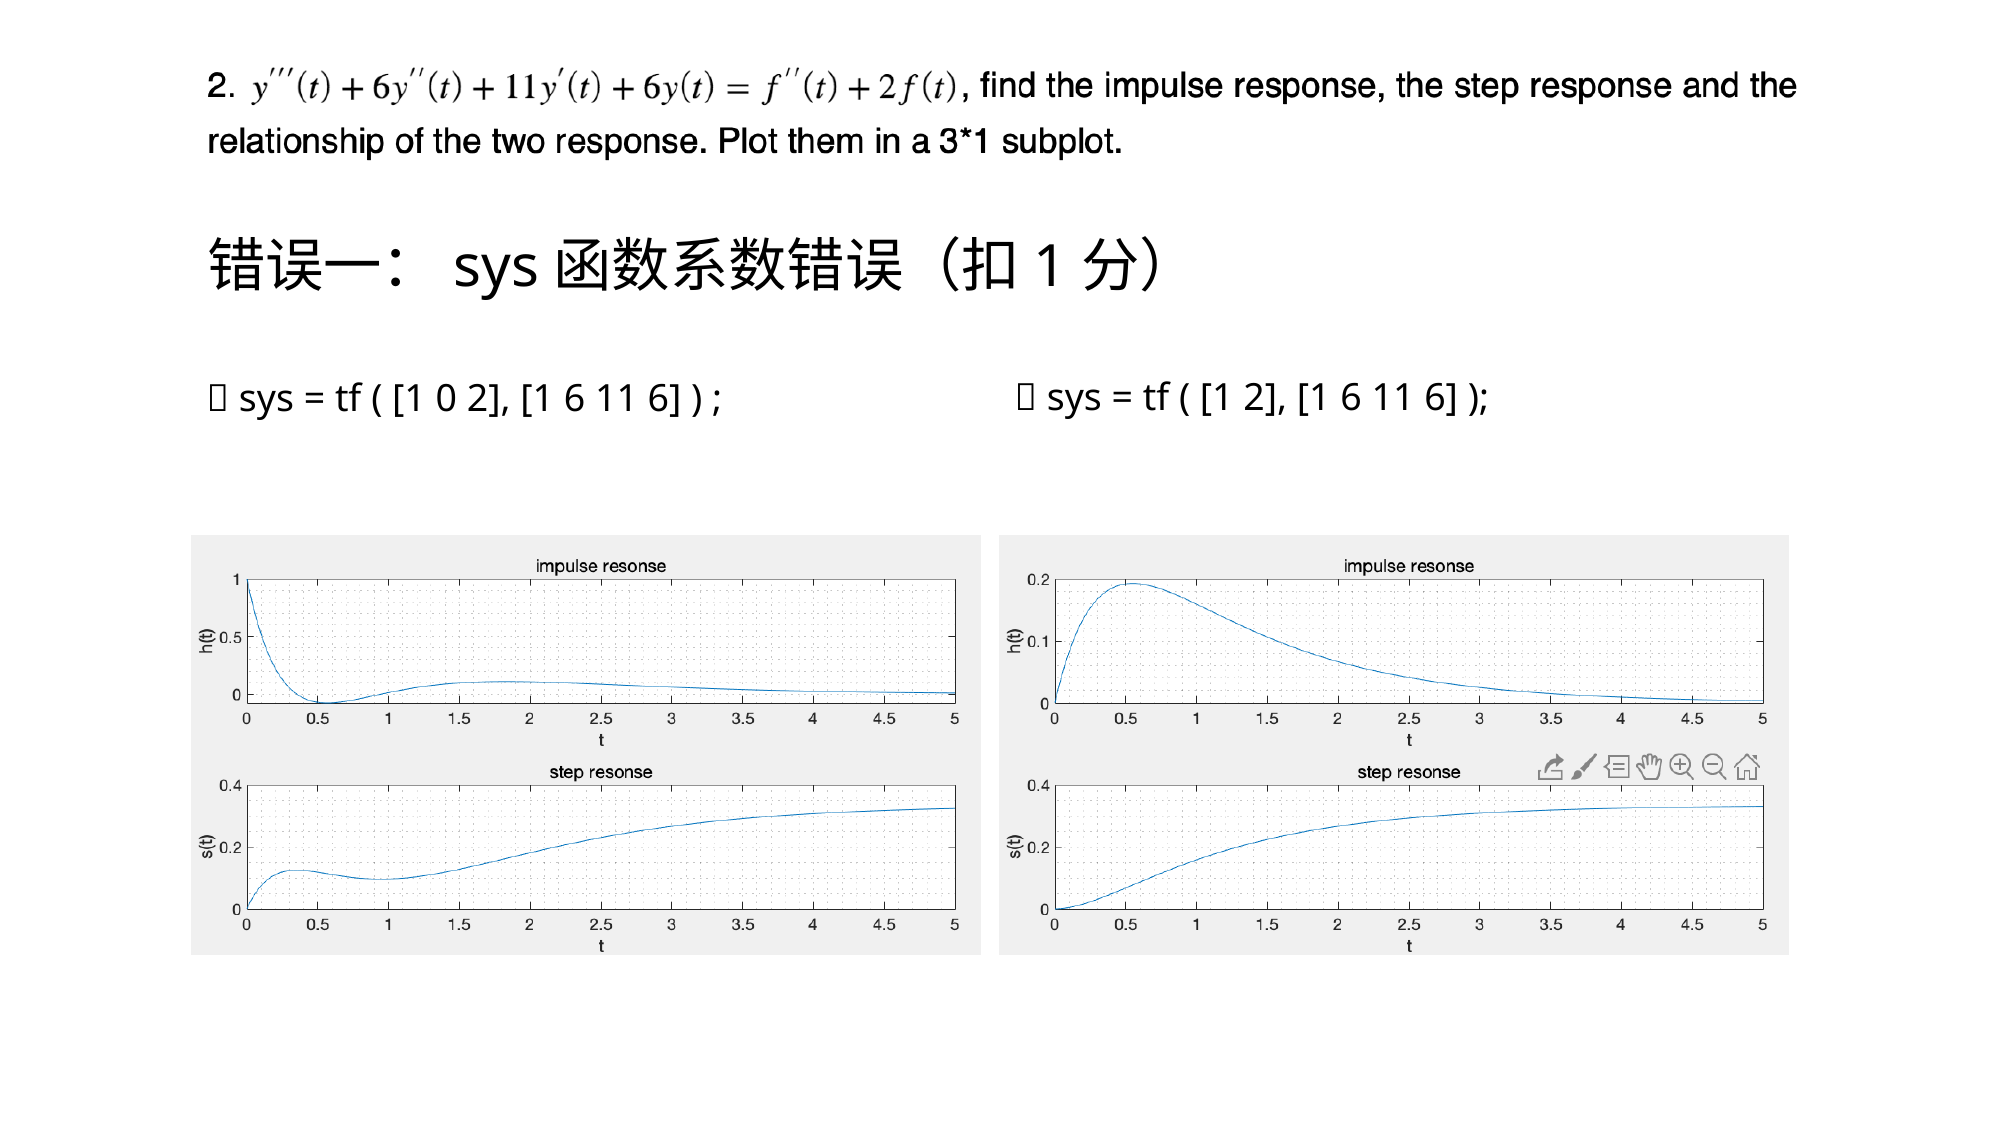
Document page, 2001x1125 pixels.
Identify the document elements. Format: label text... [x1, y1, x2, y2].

picture [191, 51, 1808, 171]
text_box ✅ sys = tf ( [1 0 2], [1 6 11 6] ) ; [191, 366, 778, 427]
picture [191, 535, 981, 955]
text_box ❌ sys = tf ( [1 2], [1 6 11 6] ); [999, 365, 1586, 471]
picture [999, 535, 1789, 955]
list 错误一：sys函数系数错误（扣1分） [191, 228, 1769, 309]
